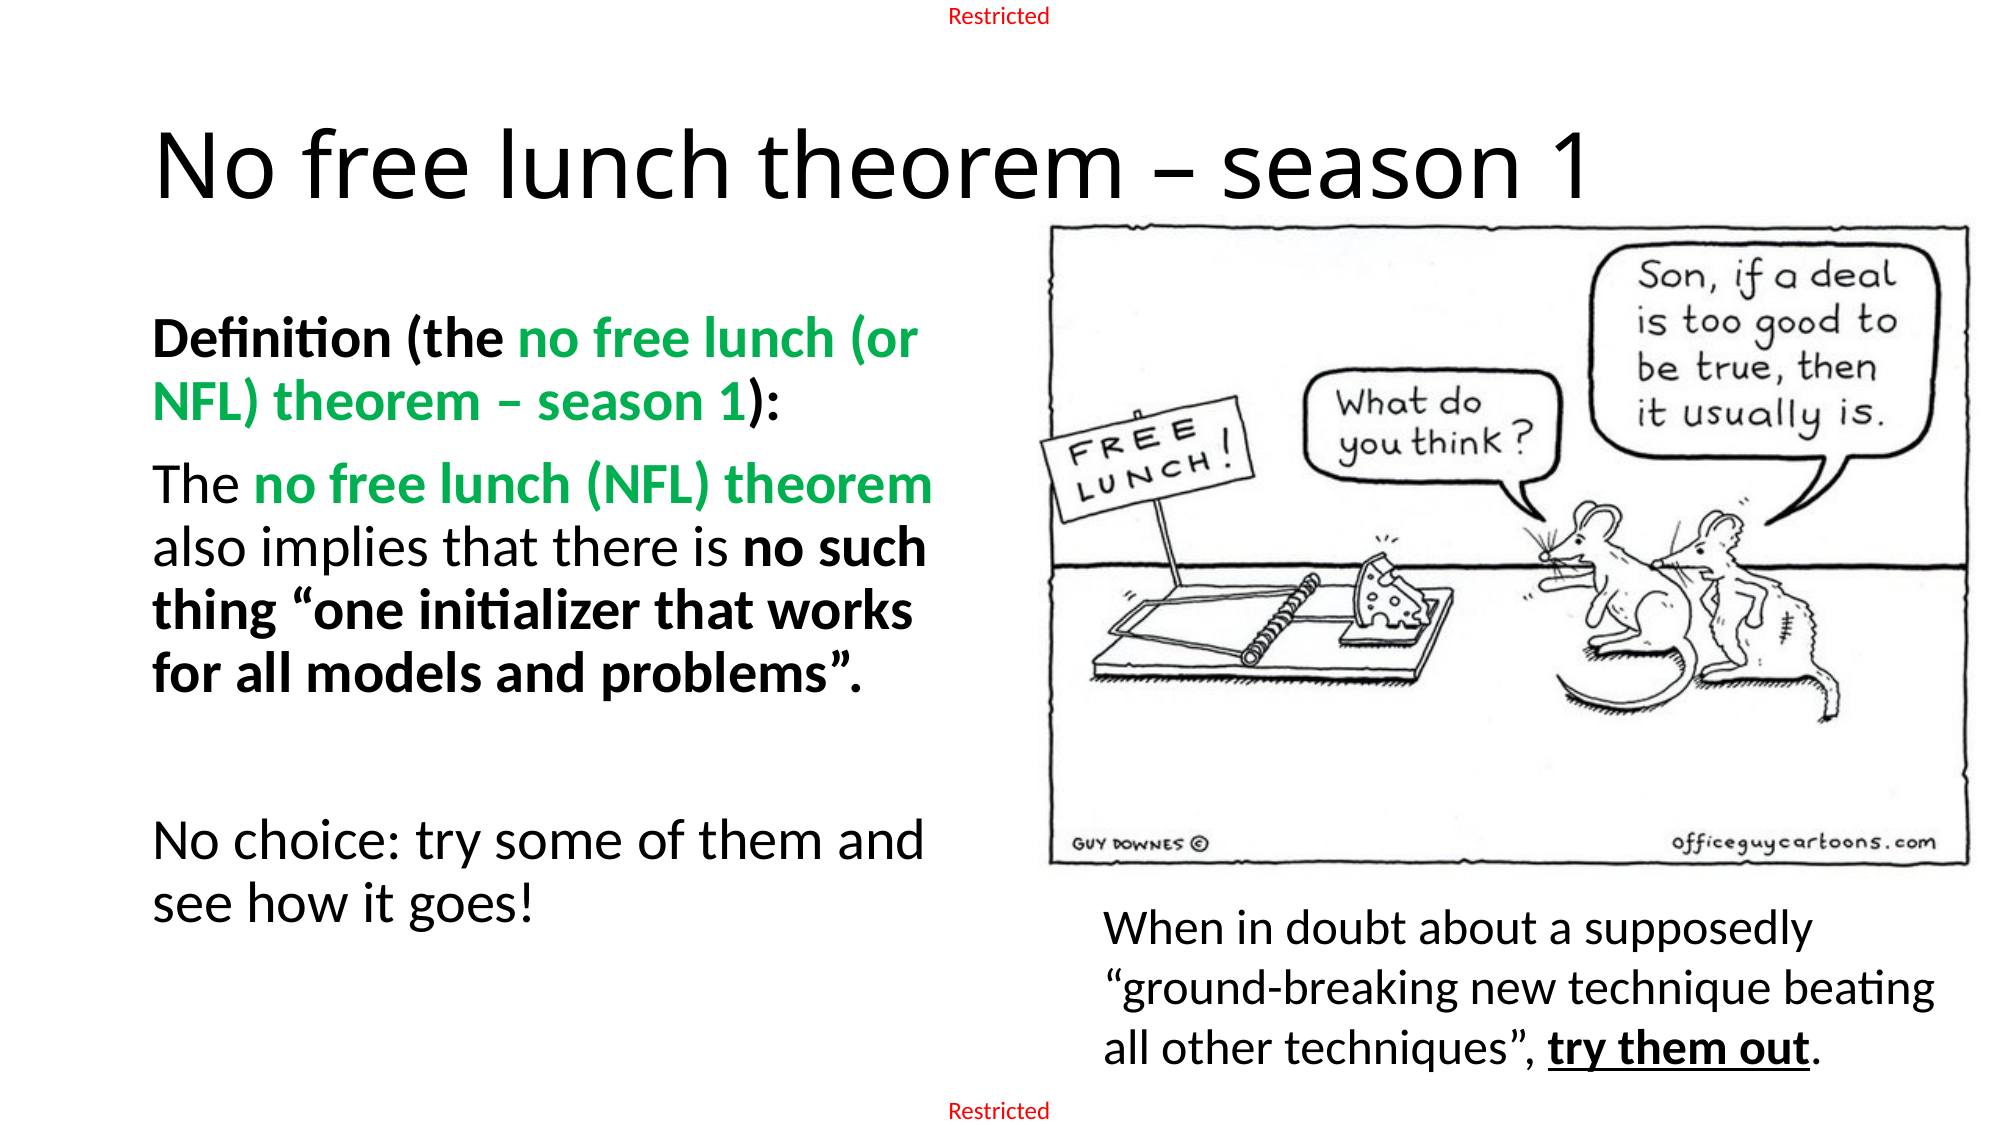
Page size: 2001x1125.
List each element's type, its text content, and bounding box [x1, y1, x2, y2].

picture [1038, 215, 1980, 882]
list Definition (the no free lunch (or NFL) theorem – season 1): The no free lunch (NFL) theorem also implies that there is no such thing “one initializer that works for all models and problems”. No choice: try some of them and see how it goes! [137, 299, 988, 1125]
text_box When in doubt about a supposedly “ground-breaking new technique beating all other techniques”, try them out. [1088, 887, 1990, 1082]
title No free lunch theorem – season 1 [137, 59, 1863, 278]
